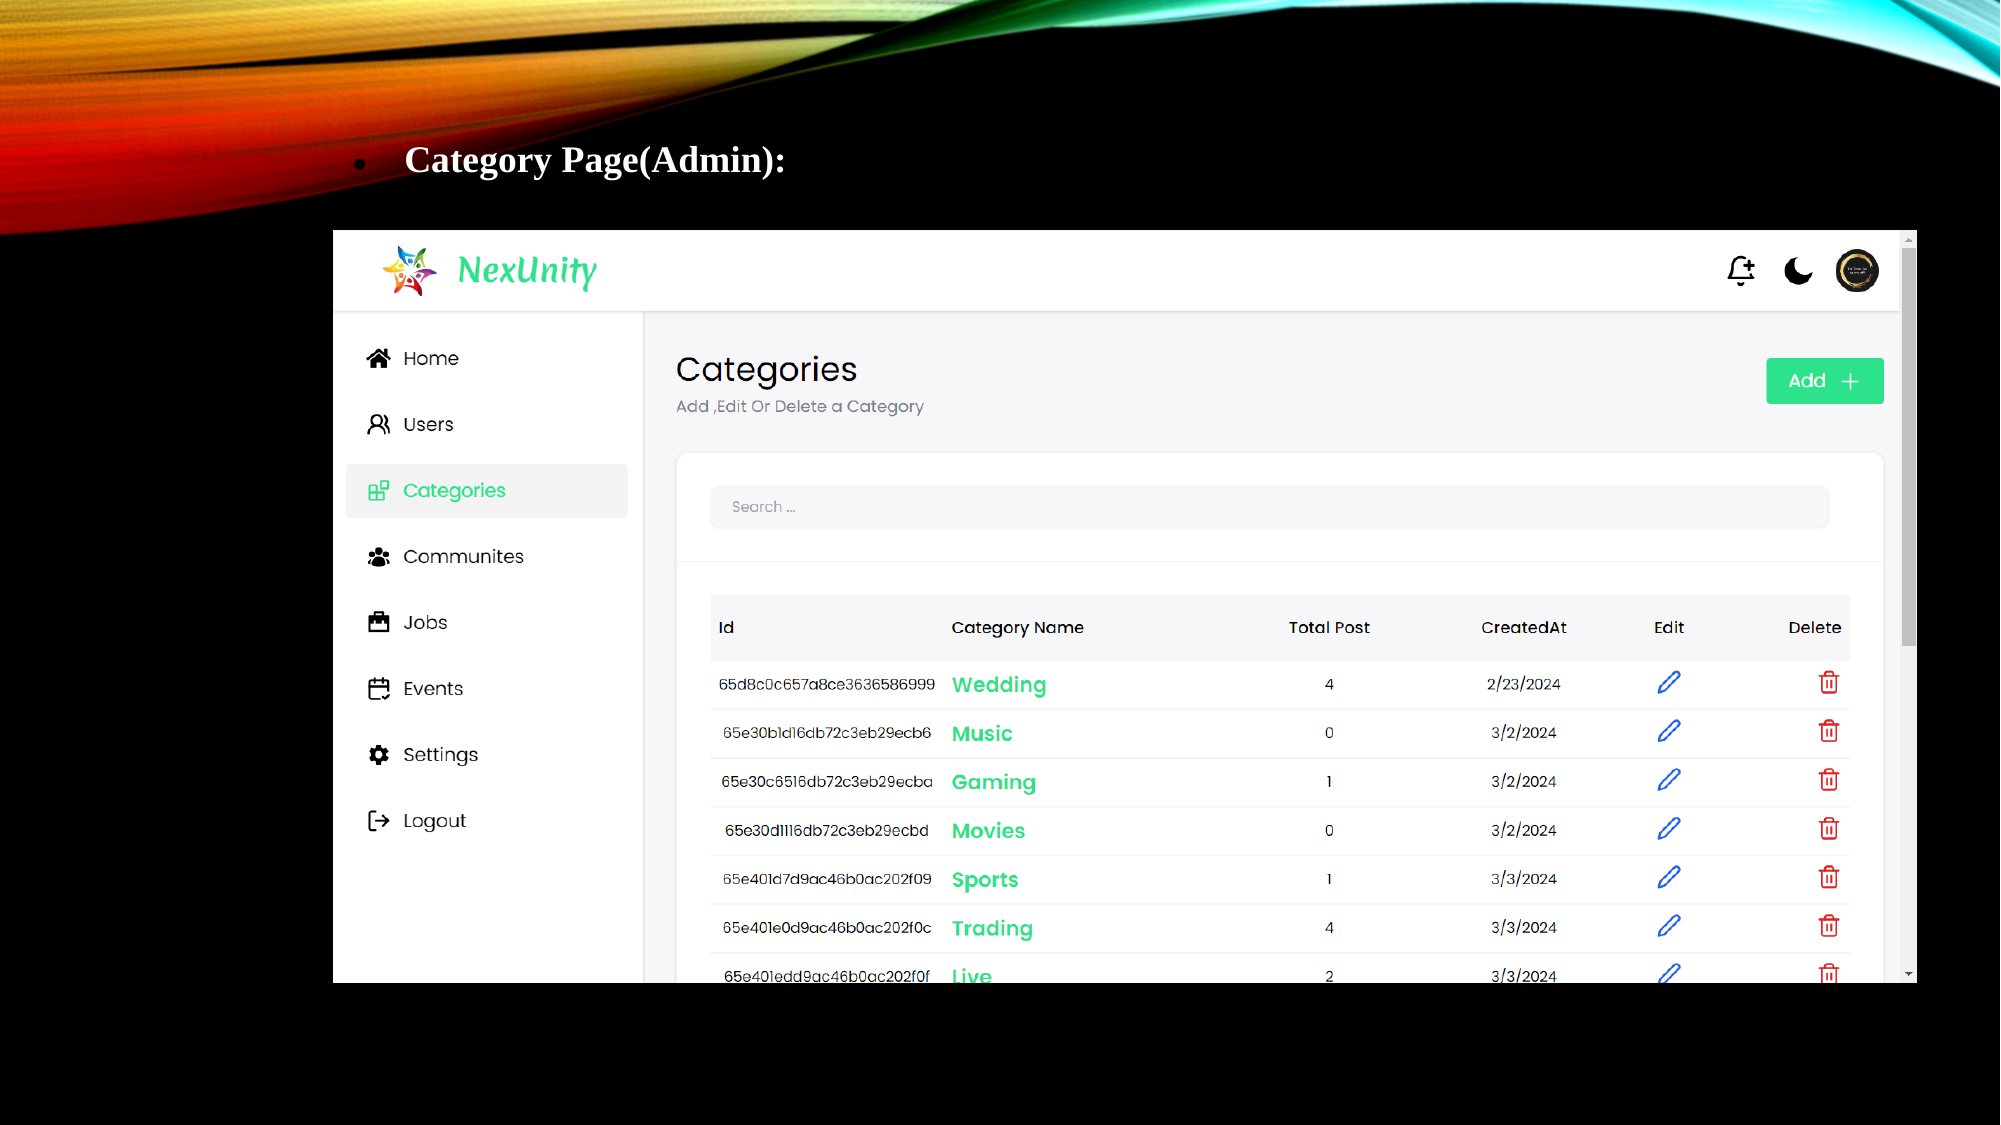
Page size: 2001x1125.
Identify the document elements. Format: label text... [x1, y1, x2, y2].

picture [0, 0, 2000, 983]
text_box Category Page(Admin): [333, 129, 1109, 189]
